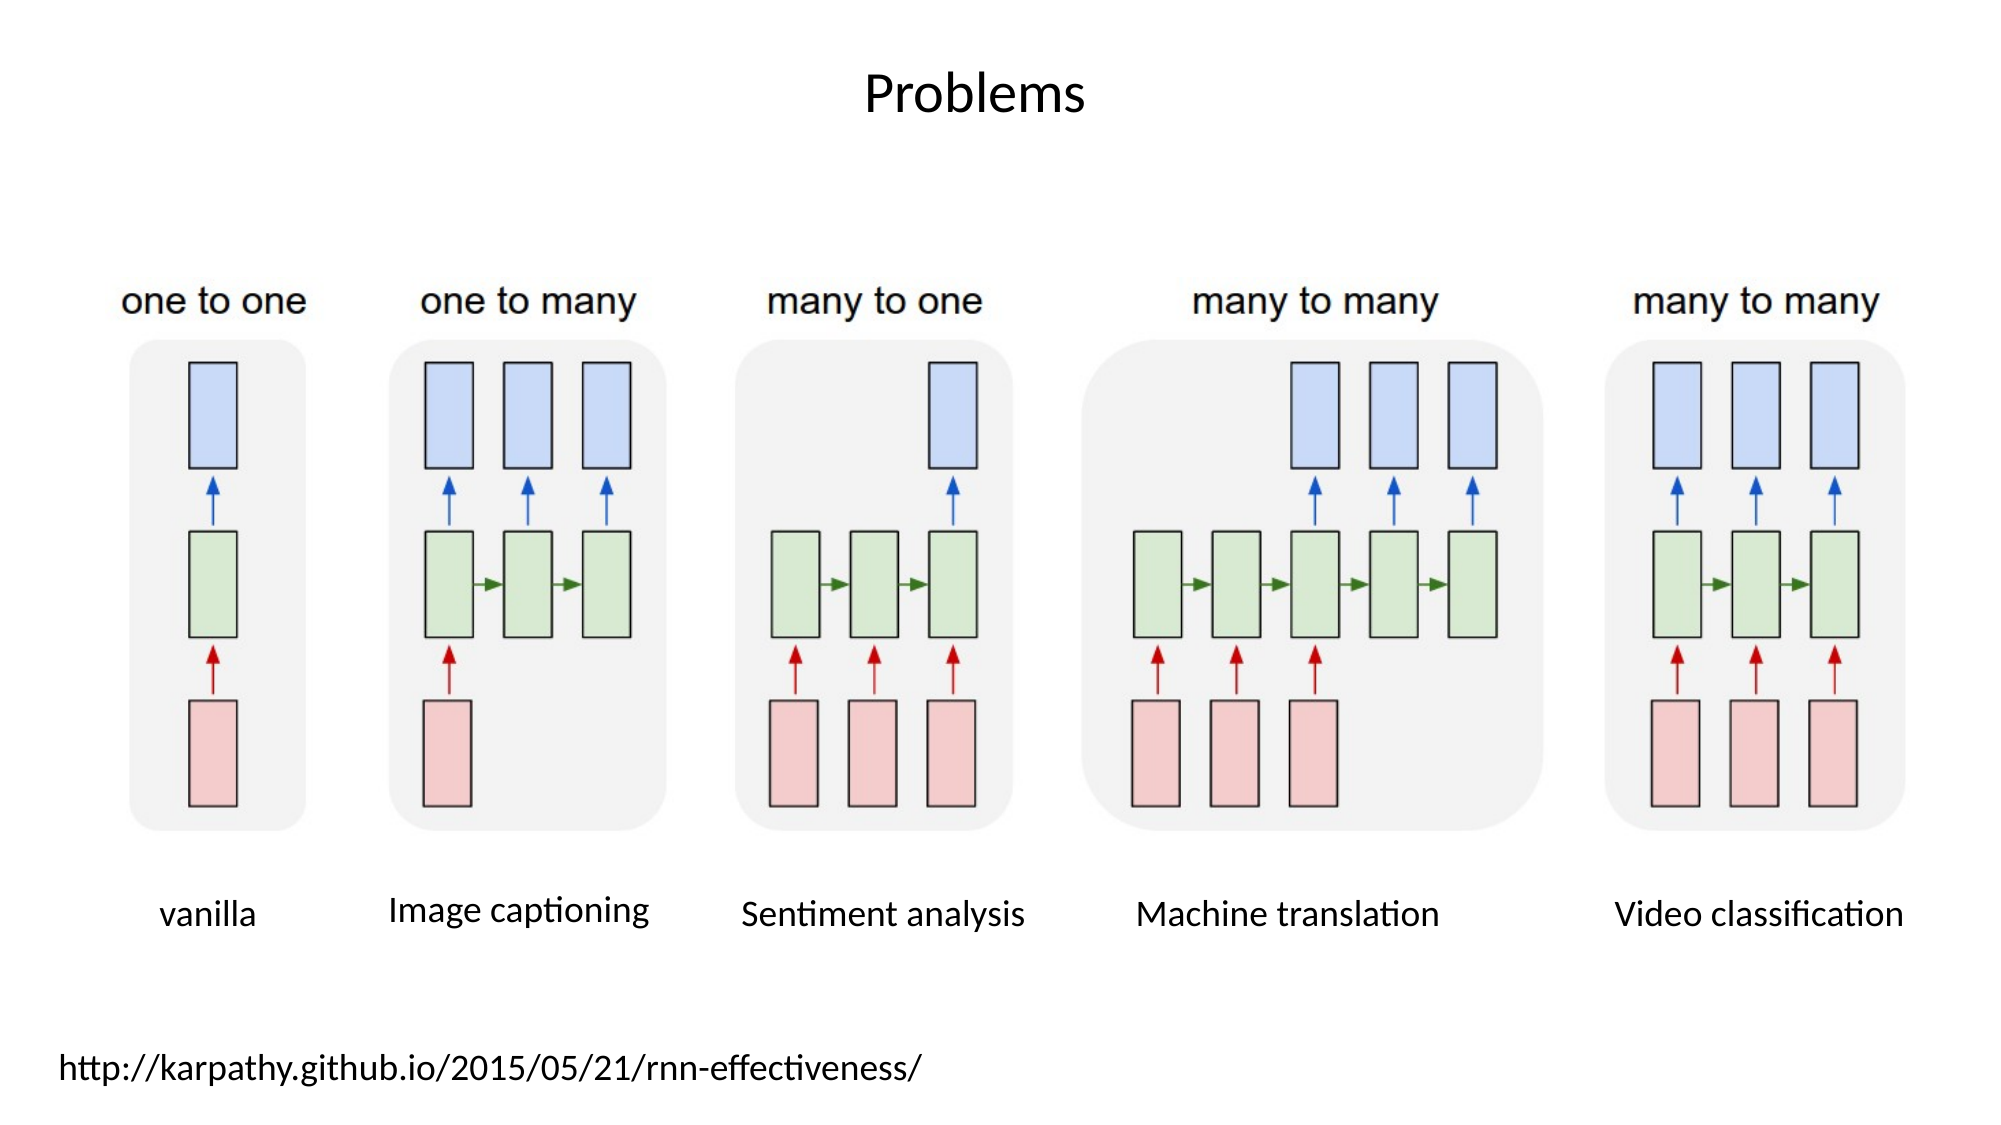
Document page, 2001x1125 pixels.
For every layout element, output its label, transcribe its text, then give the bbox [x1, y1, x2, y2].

text_box Sentiment analysis [726, 881, 1041, 941]
text_box Image captioning [373, 878, 665, 938]
text_box http://karpathy.github.io/2015/05/21/rnn-effectiveness/ [43, 1035, 938, 1096]
text_box Machine translation [1120, 881, 1456, 941]
text_box Video classification [1599, 881, 1920, 941]
text_box vanilla [144, 881, 273, 941]
picture [105, 277, 1922, 846]
text_box Problems [850, 46, 1102, 132]
